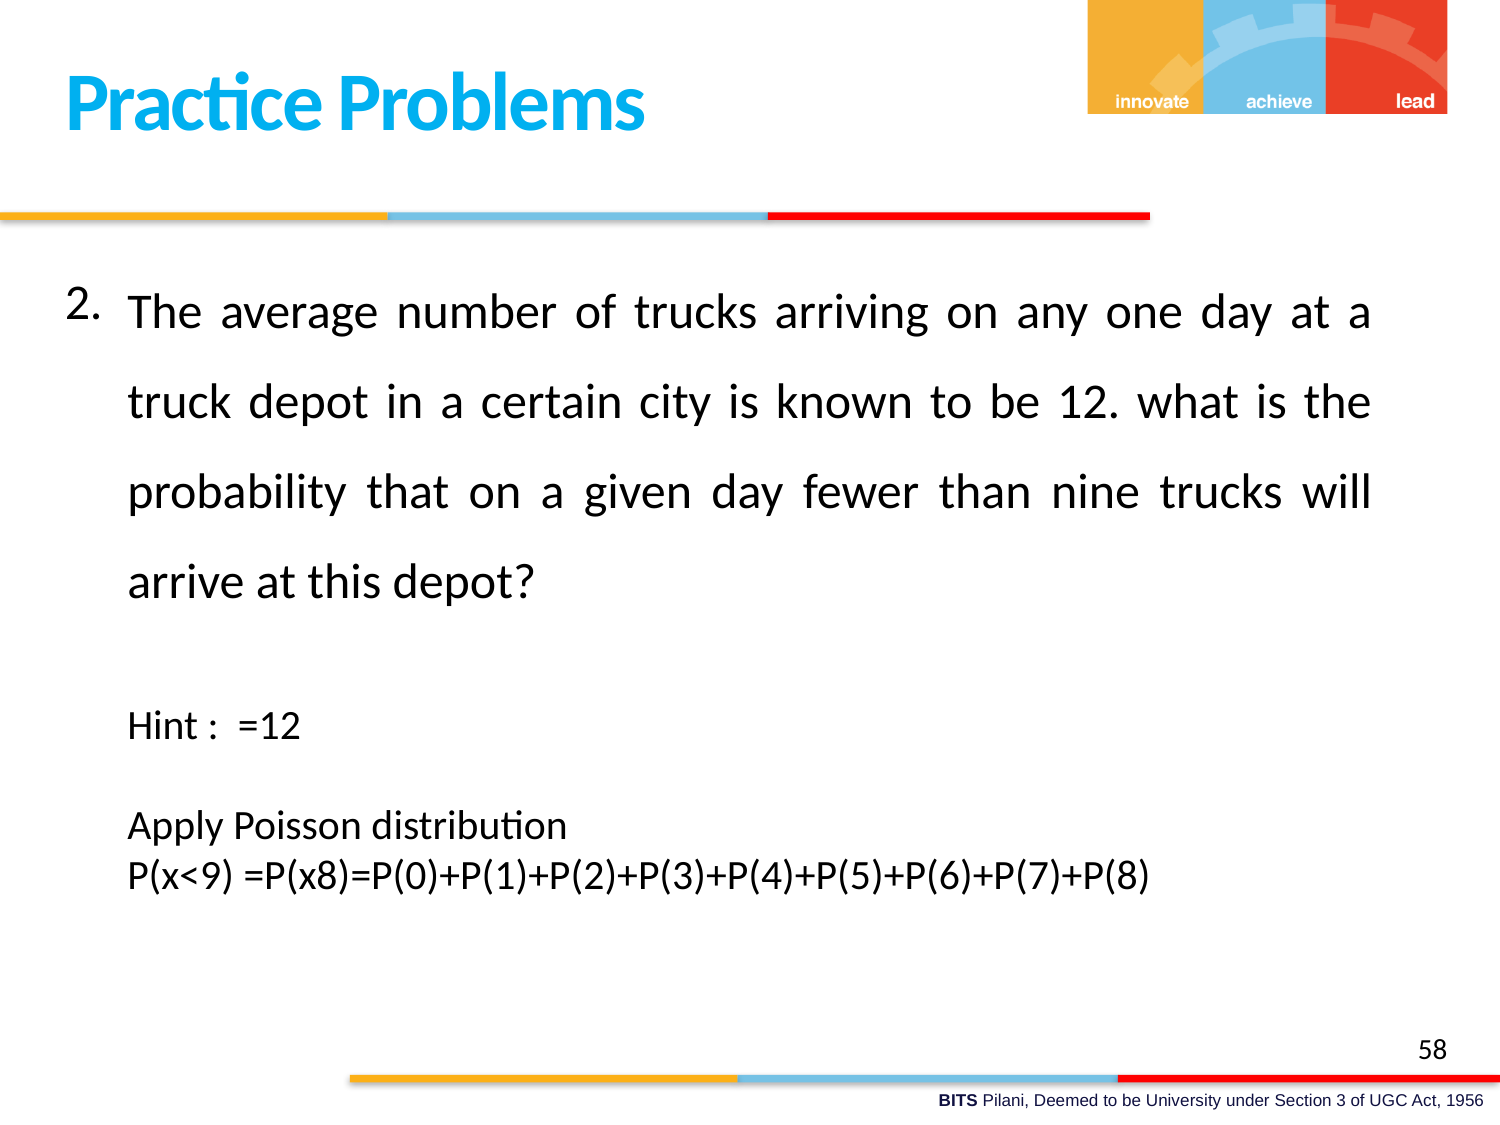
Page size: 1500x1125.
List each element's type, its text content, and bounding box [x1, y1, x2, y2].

text_box 2. [49, 262, 138, 338]
list Practice Problems [50, 24, 1088, 213]
text_box The average number of trucks arriving on any one day at a truck depot in a certain city is known to be 12. what is the probability that on a given day fewer than nine trucks will arrive at this depot? [112, 241, 1388, 616]
picture [1087, 0, 1448, 114]
text_box 58 [1387, 1021, 1463, 1075]
